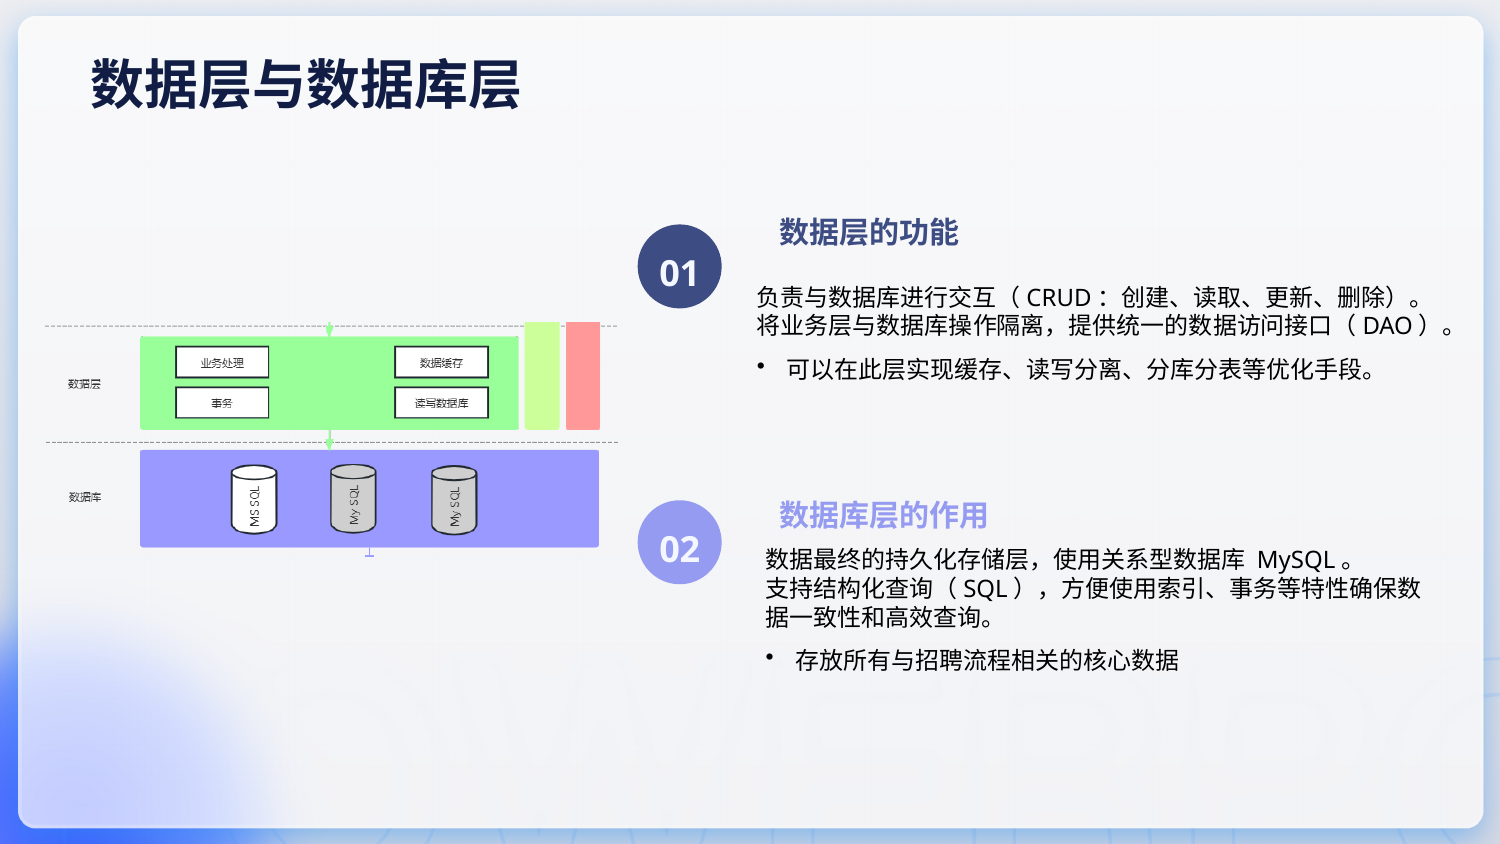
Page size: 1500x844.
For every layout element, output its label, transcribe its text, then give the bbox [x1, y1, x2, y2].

text_box 负责与数据库进行交互（CRUD：创建、读取、更新、删除）。 将业务层与数据库操作隔离，提供统一的数据访问接口（DAO）。 可以在此层实现缓存、读写分离、分库分表等优化手段。 [741, 266, 1500, 399]
text_box 数据最终的持久化存储层，使用关系型数据库 MySQL。 支持结构化查询（SQL），方便使用索引、事务等特性确保数据一致性和高效查询。 存放所有与招聘流程相关的核心数据 [749, 528, 1444, 690]
text_box [652, 224, 707, 234]
text_box [652, 500, 707, 510]
picture [0, 0, 1500, 844]
text_box 01 [628, 234, 731, 310]
text_box 数据库层的作用 [763, 476, 1458, 548]
text_box 数据层的功能 [763, 198, 1458, 266]
text_box 02 [628, 510, 731, 586]
text_box 数据层与数据库层 [74, 27, 1408, 132]
